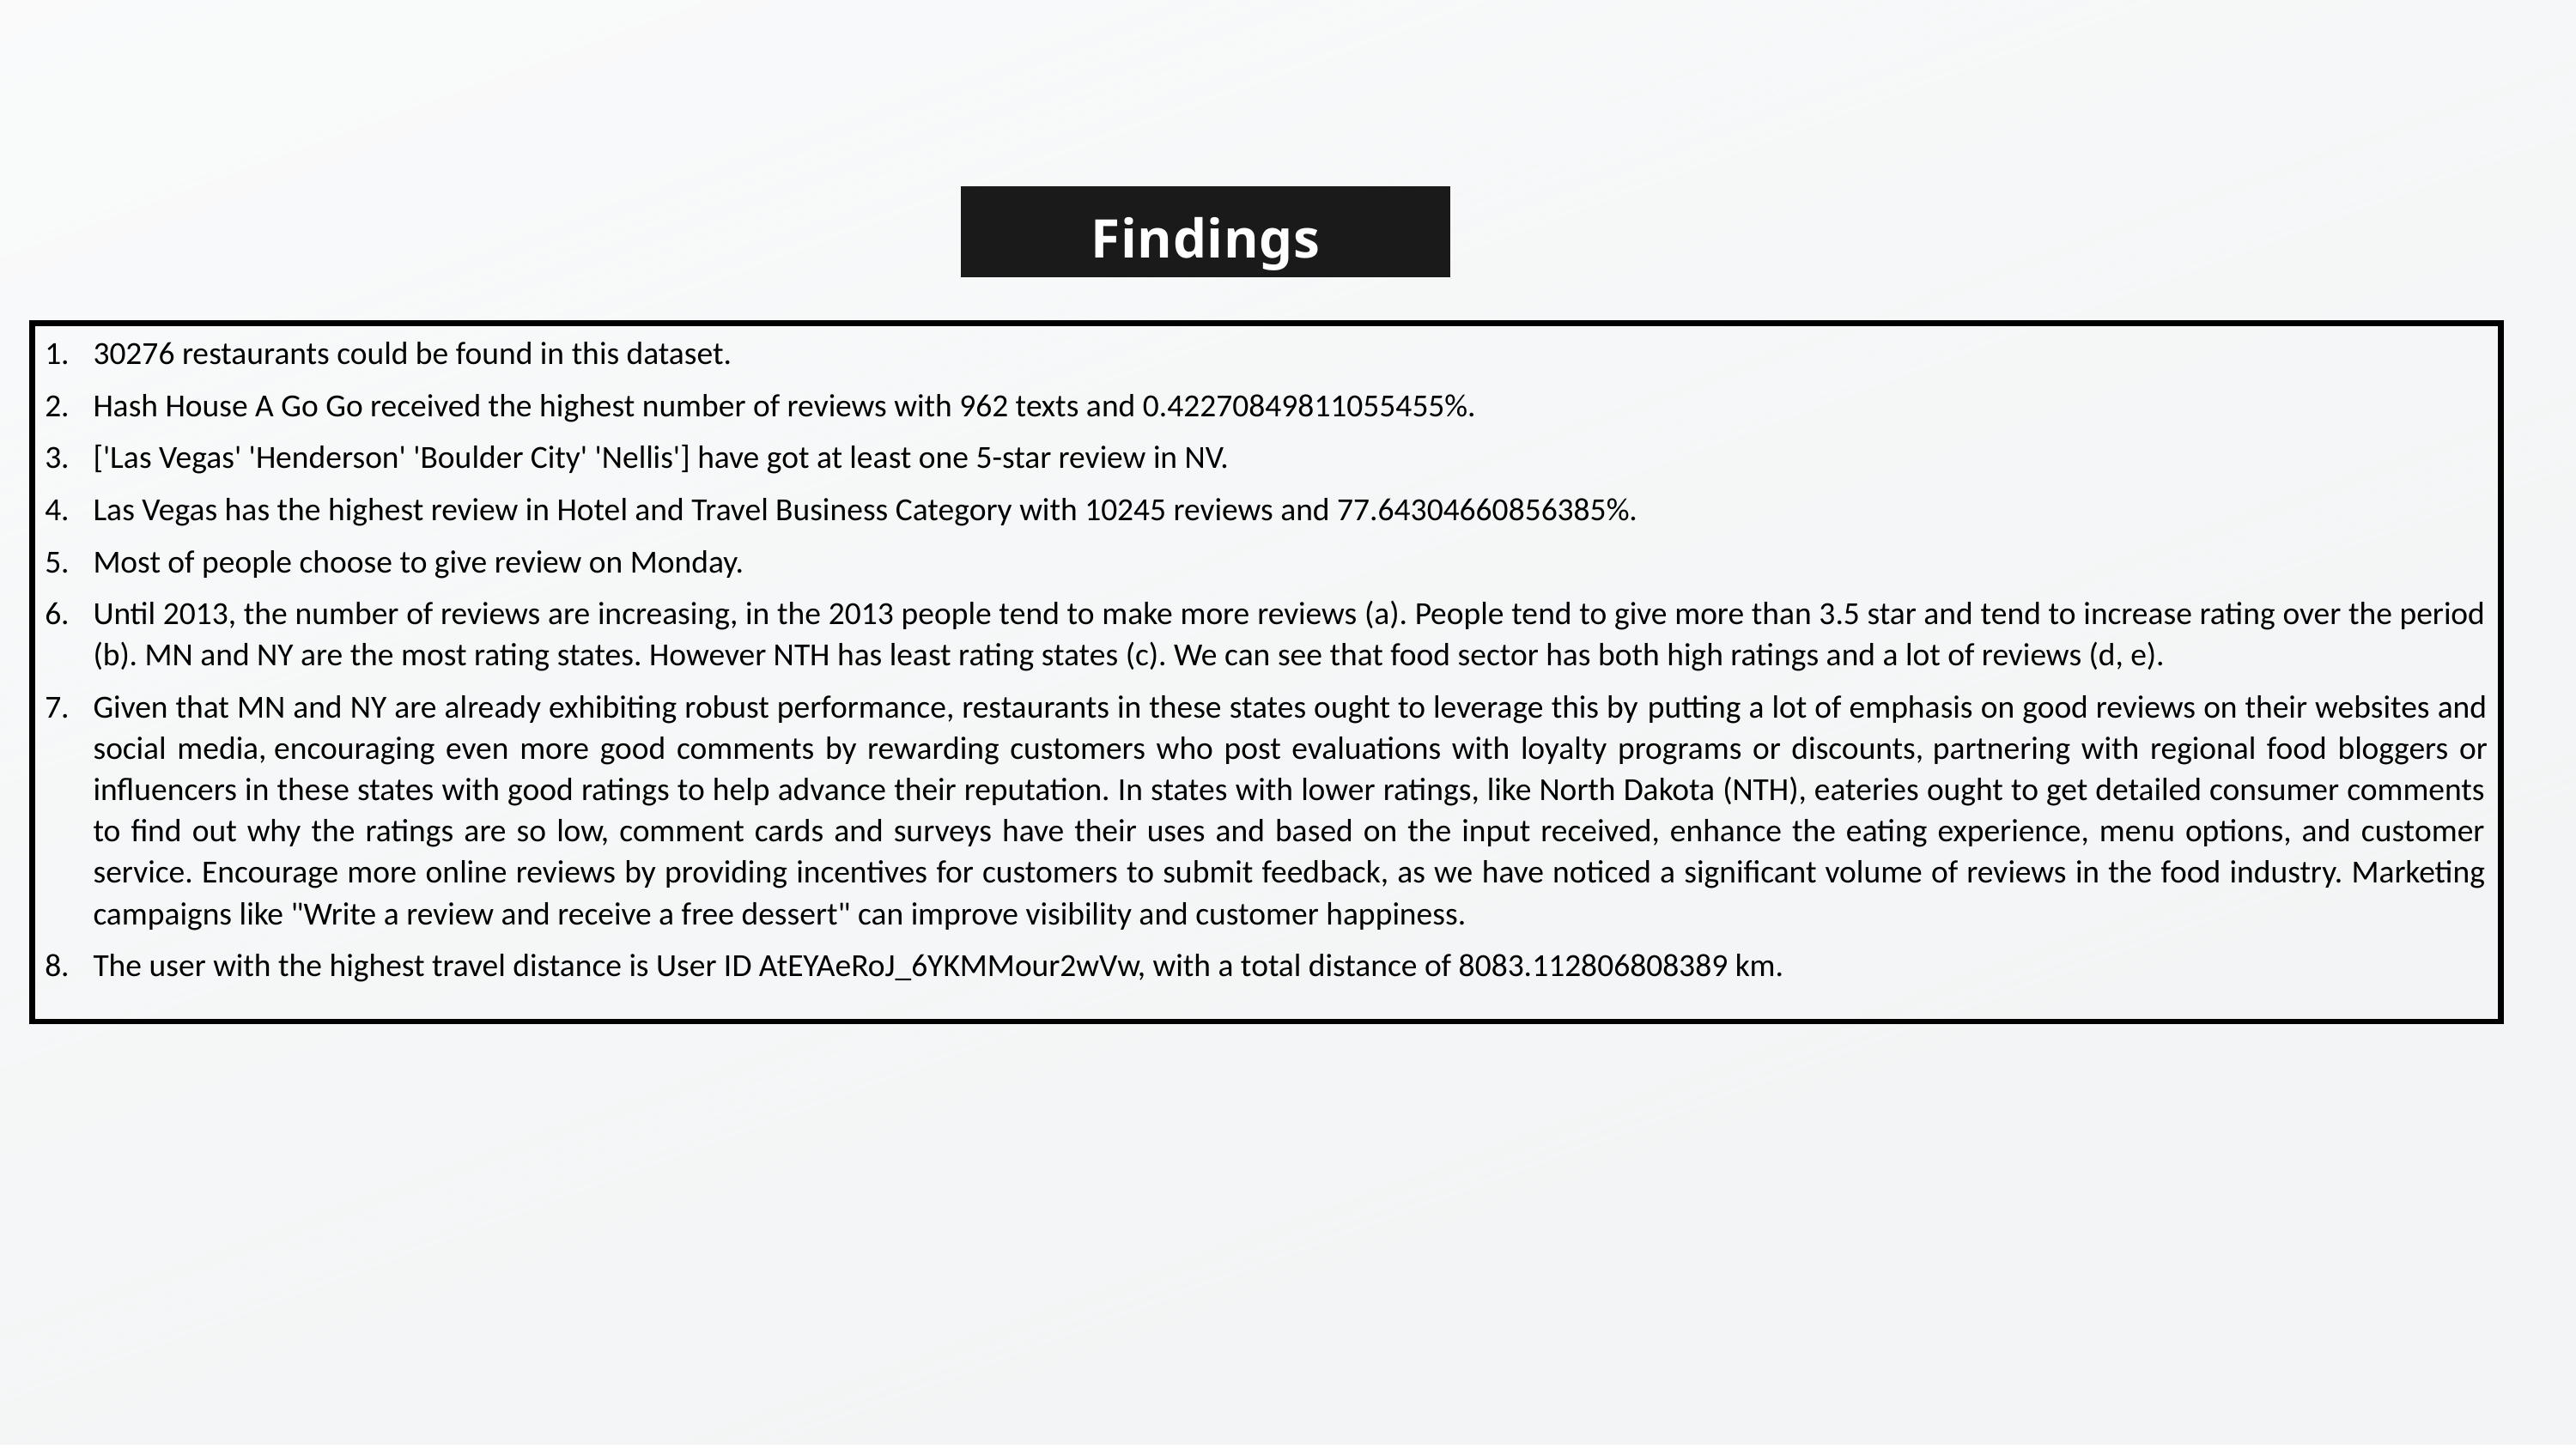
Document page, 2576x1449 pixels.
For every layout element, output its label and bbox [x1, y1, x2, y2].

text_box [32, 262, 2501, 1022]
text_box [0, 0, 2576, 1445]
text_box [960, 171, 1451, 259]
